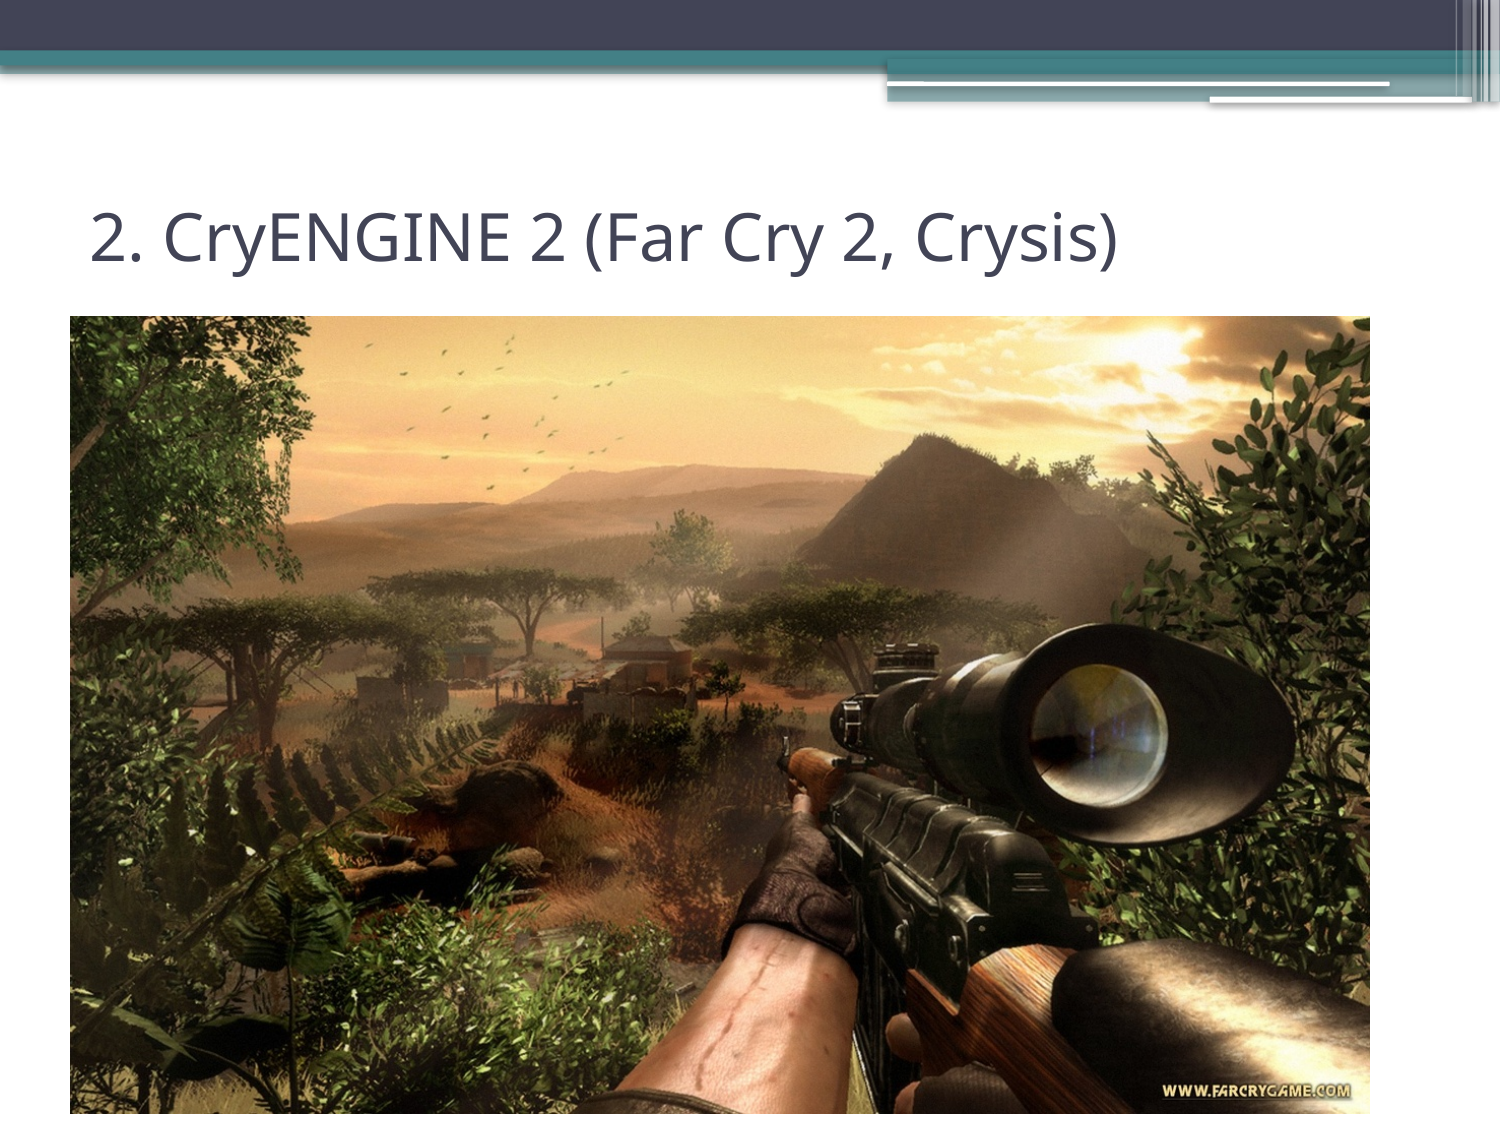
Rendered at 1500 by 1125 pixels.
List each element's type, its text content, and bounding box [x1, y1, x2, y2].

title 2. CryENGINE 2 (Far Cry 2, Crysis) [75, 187, 1425, 363]
picture [70, 316, 1370, 1114]
